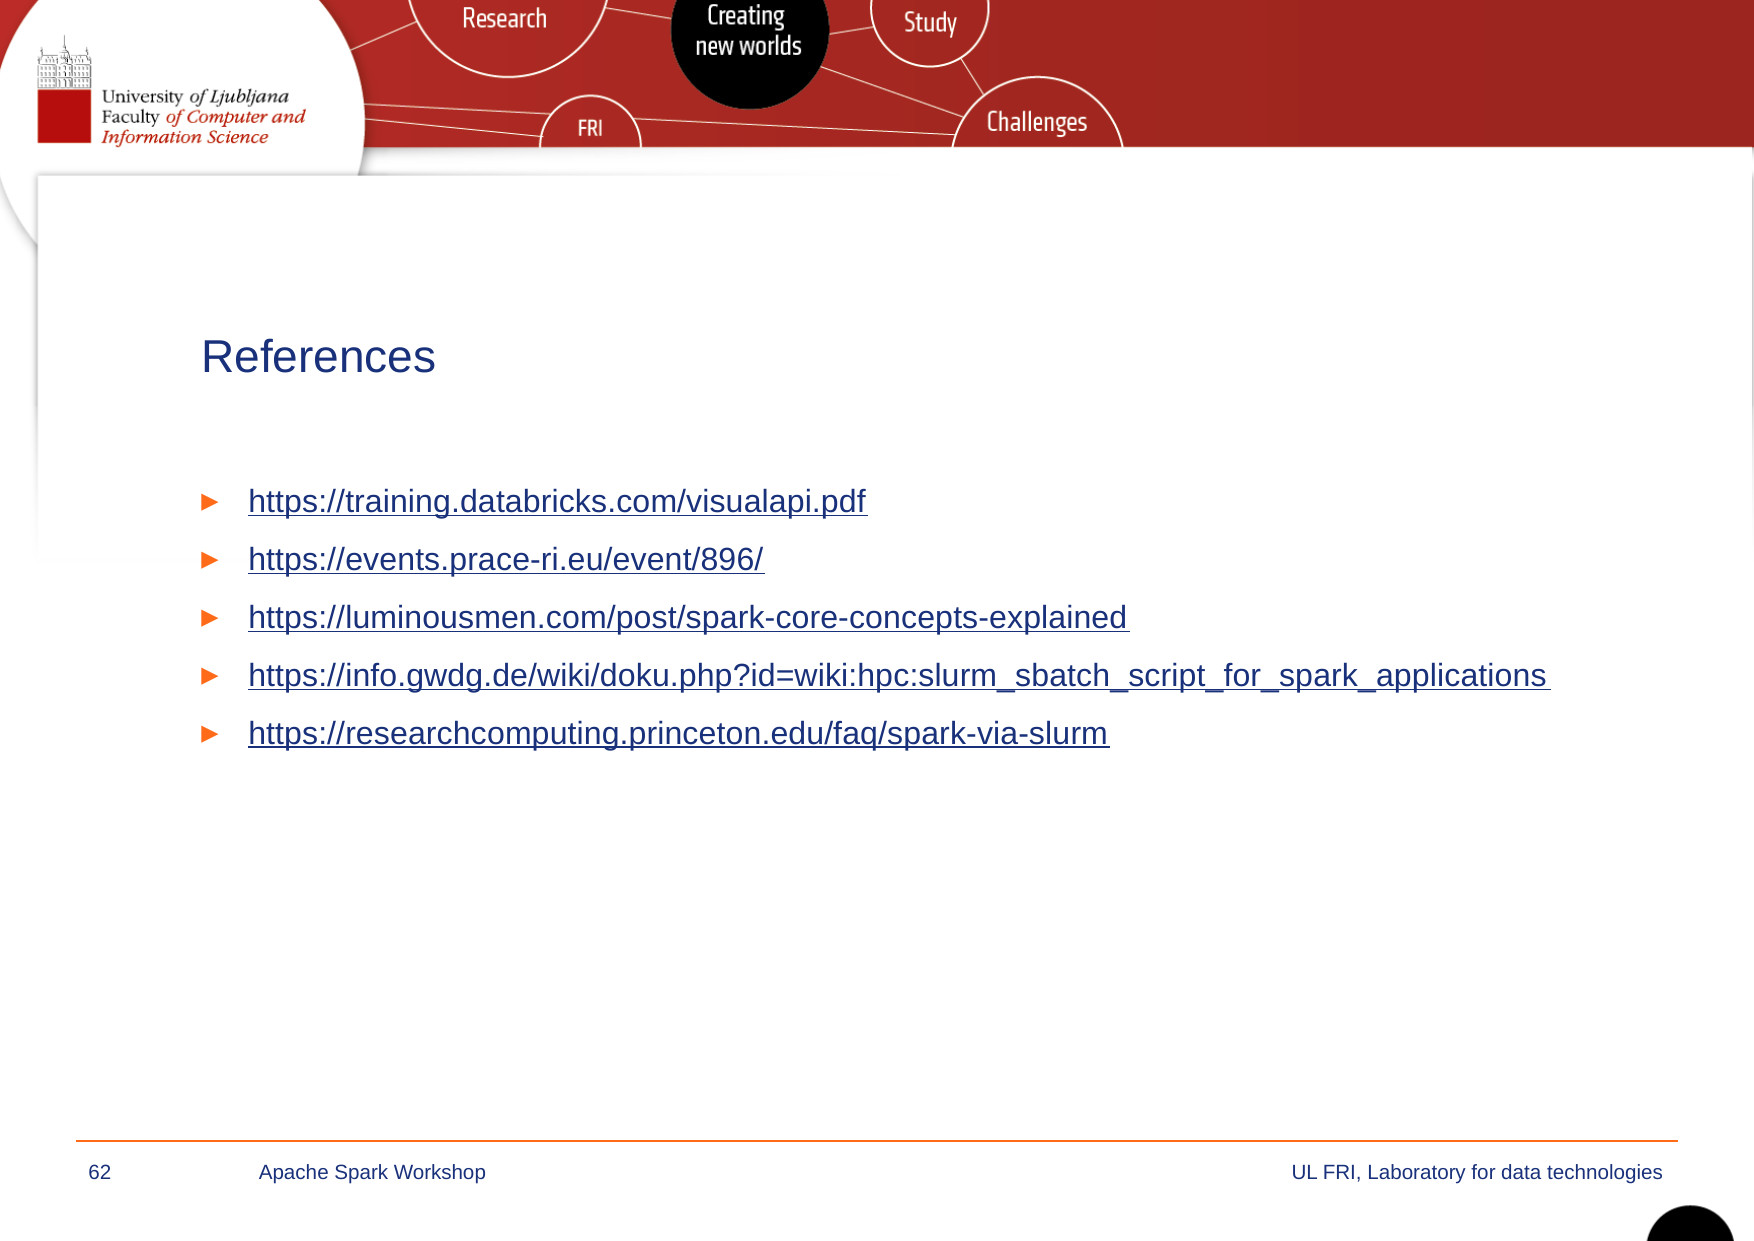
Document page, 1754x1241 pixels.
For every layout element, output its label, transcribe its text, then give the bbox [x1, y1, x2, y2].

picture [0, 0, 1754, 1241]
title References [186, 250, 1582, 398]
list https://training.databricks.com/visualapi.pdf https://events.prace-ri.eu/event/896/ https://luminousmen.com/post/spark-core-concepts-explained https://info.gwdg.de/wiki/doku.php?id=wiki:hpc:slurm_sbatch_script_for_spark_applications https://researchcomputing.princeton.edu/faq/spark-via-slurm [186, 446, 1582, 1089]
